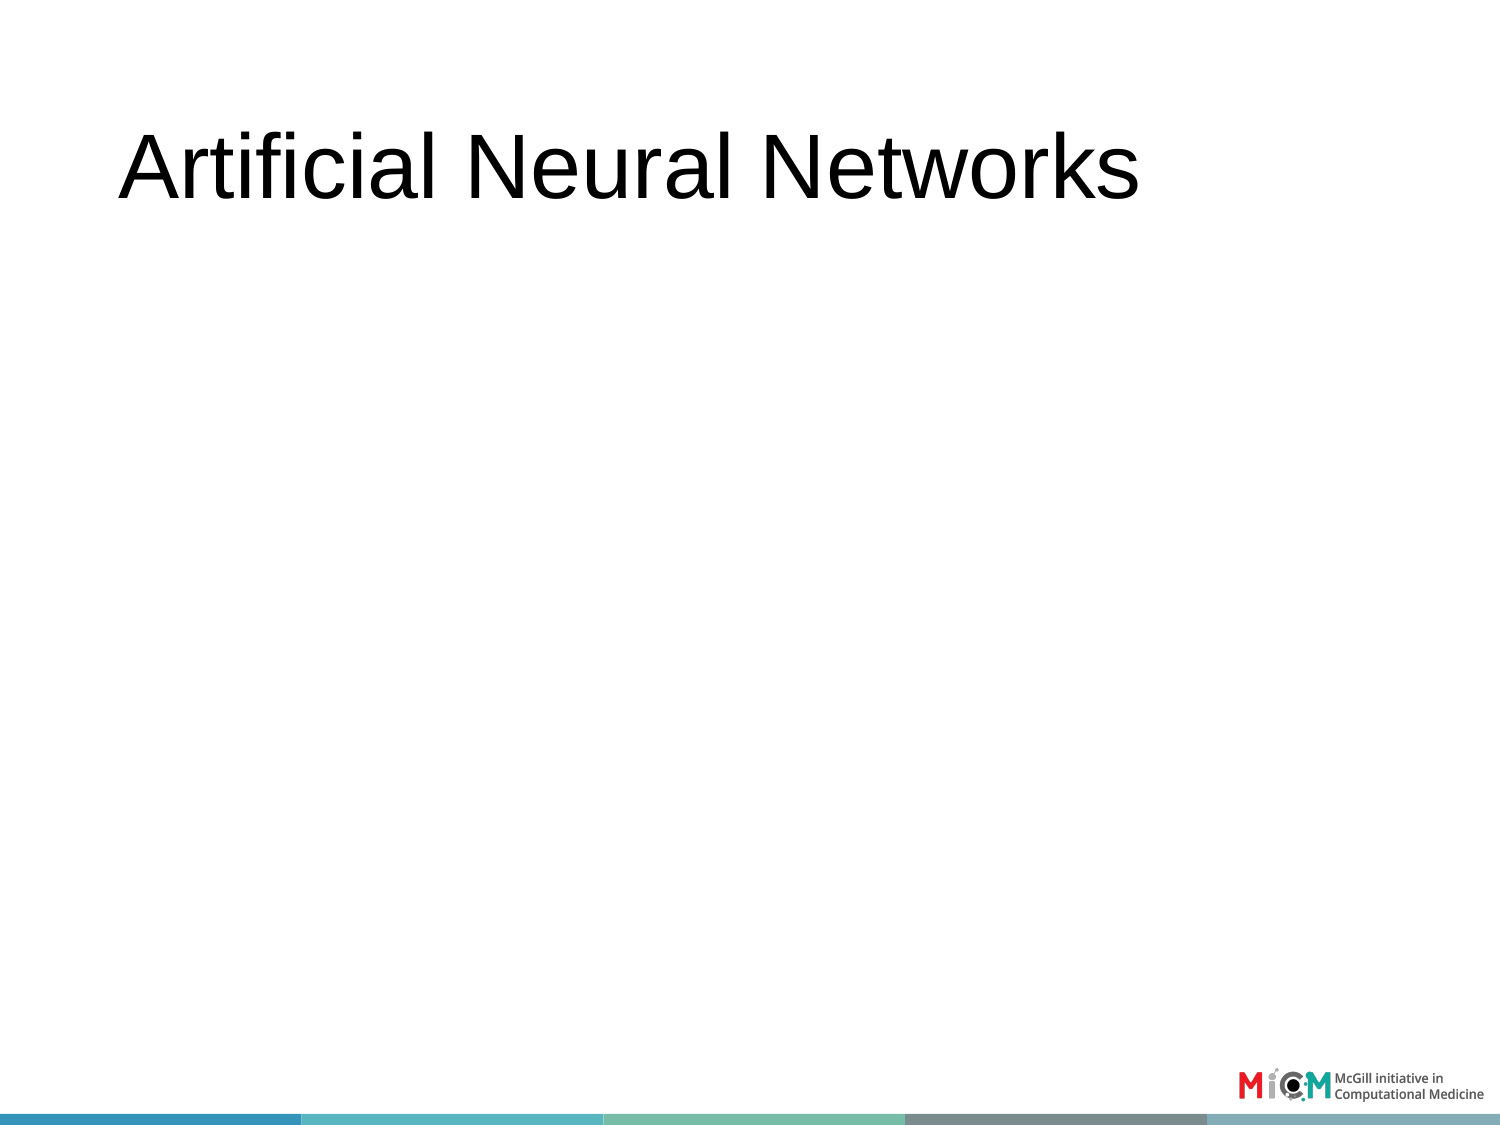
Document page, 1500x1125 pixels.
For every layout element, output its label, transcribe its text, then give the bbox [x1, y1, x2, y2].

picture [1211, 1051, 1500, 1122]
title Artificial Neural Networks [103, 59, 1397, 278]
